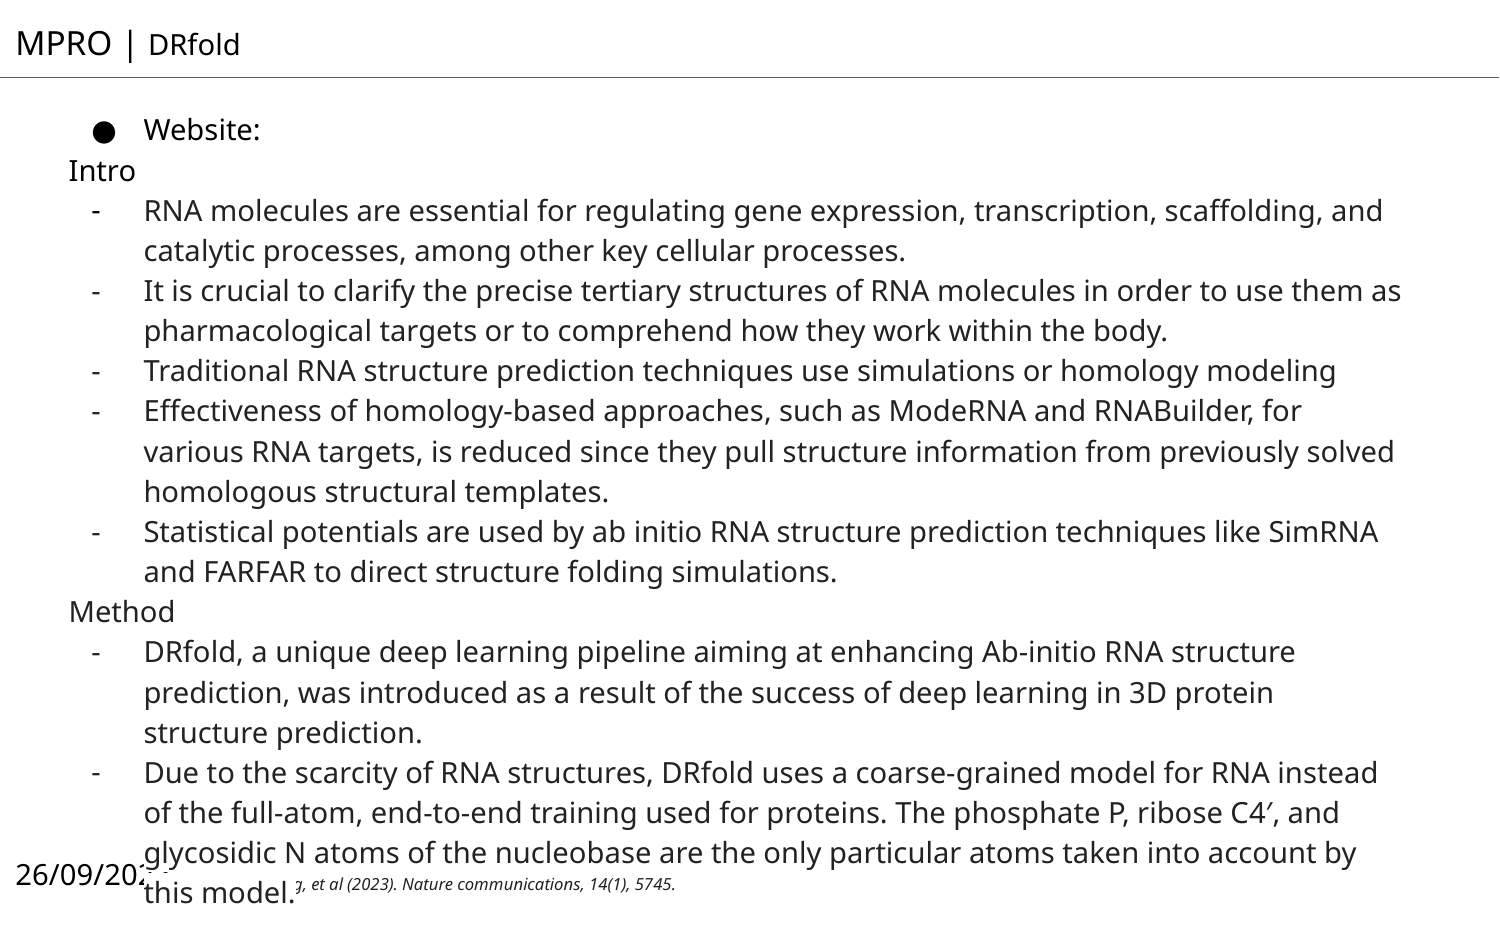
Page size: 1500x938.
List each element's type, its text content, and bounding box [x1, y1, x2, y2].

text_box MPRO | DRfold [0, 7, 1459, 77]
text_box Website: Intro RNA molecules are essential for regulating gene expression, transcription, scaffolding, and catalytic processes, among other key cellular processes. It is crucial to clarify the precise tertiary structures of RNA molecules in order to use them as pharmacological targets or to comprehend how they work within the body. Traditional RNA structure prediction techniques use simulations or homology modeling Effectiveness of homology-based approaches, such as ModeRNA and RNABuilder, for various RNA targets, is reduced since they pull structure information from previously solved homologous structural templates. Statistical potentials are used by ab initio RNA structure prediction techniques like SimRNA and FARFAR to direct structure folding simulations. Method DRfold, a unique deep learning pipeline aiming at enhancing Ab-initio RNA structure prediction, was introduced as a result of the success of deep learning in 3D protein structure prediction. Due to the scarcity of RNA structures, DRfold uses a coarse-grained model for RNA instead of the full-atom, end-to-end training used for proteins. The phosphate P, ribose C4′, and glycosidic N atoms of the nucleobase are the only particular atoms taken into account by this model. [53, 91, 1421, 925]
text_box 26/09/2023 [0, 841, 53, 907]
